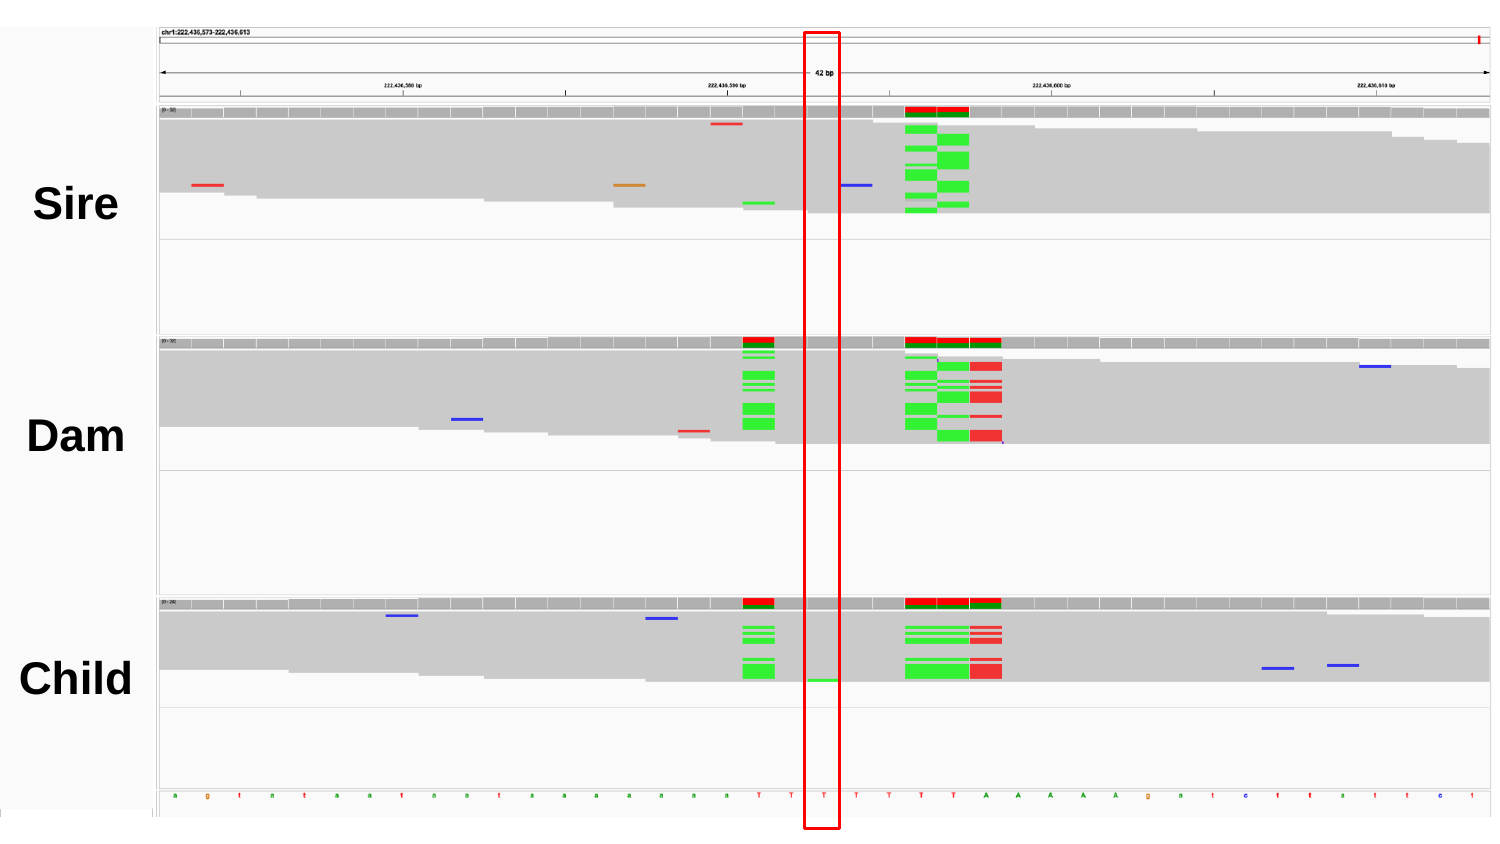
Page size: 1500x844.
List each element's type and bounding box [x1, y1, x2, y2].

picture [0, 26, 1500, 817]
text_box [804, 825, 840, 829]
